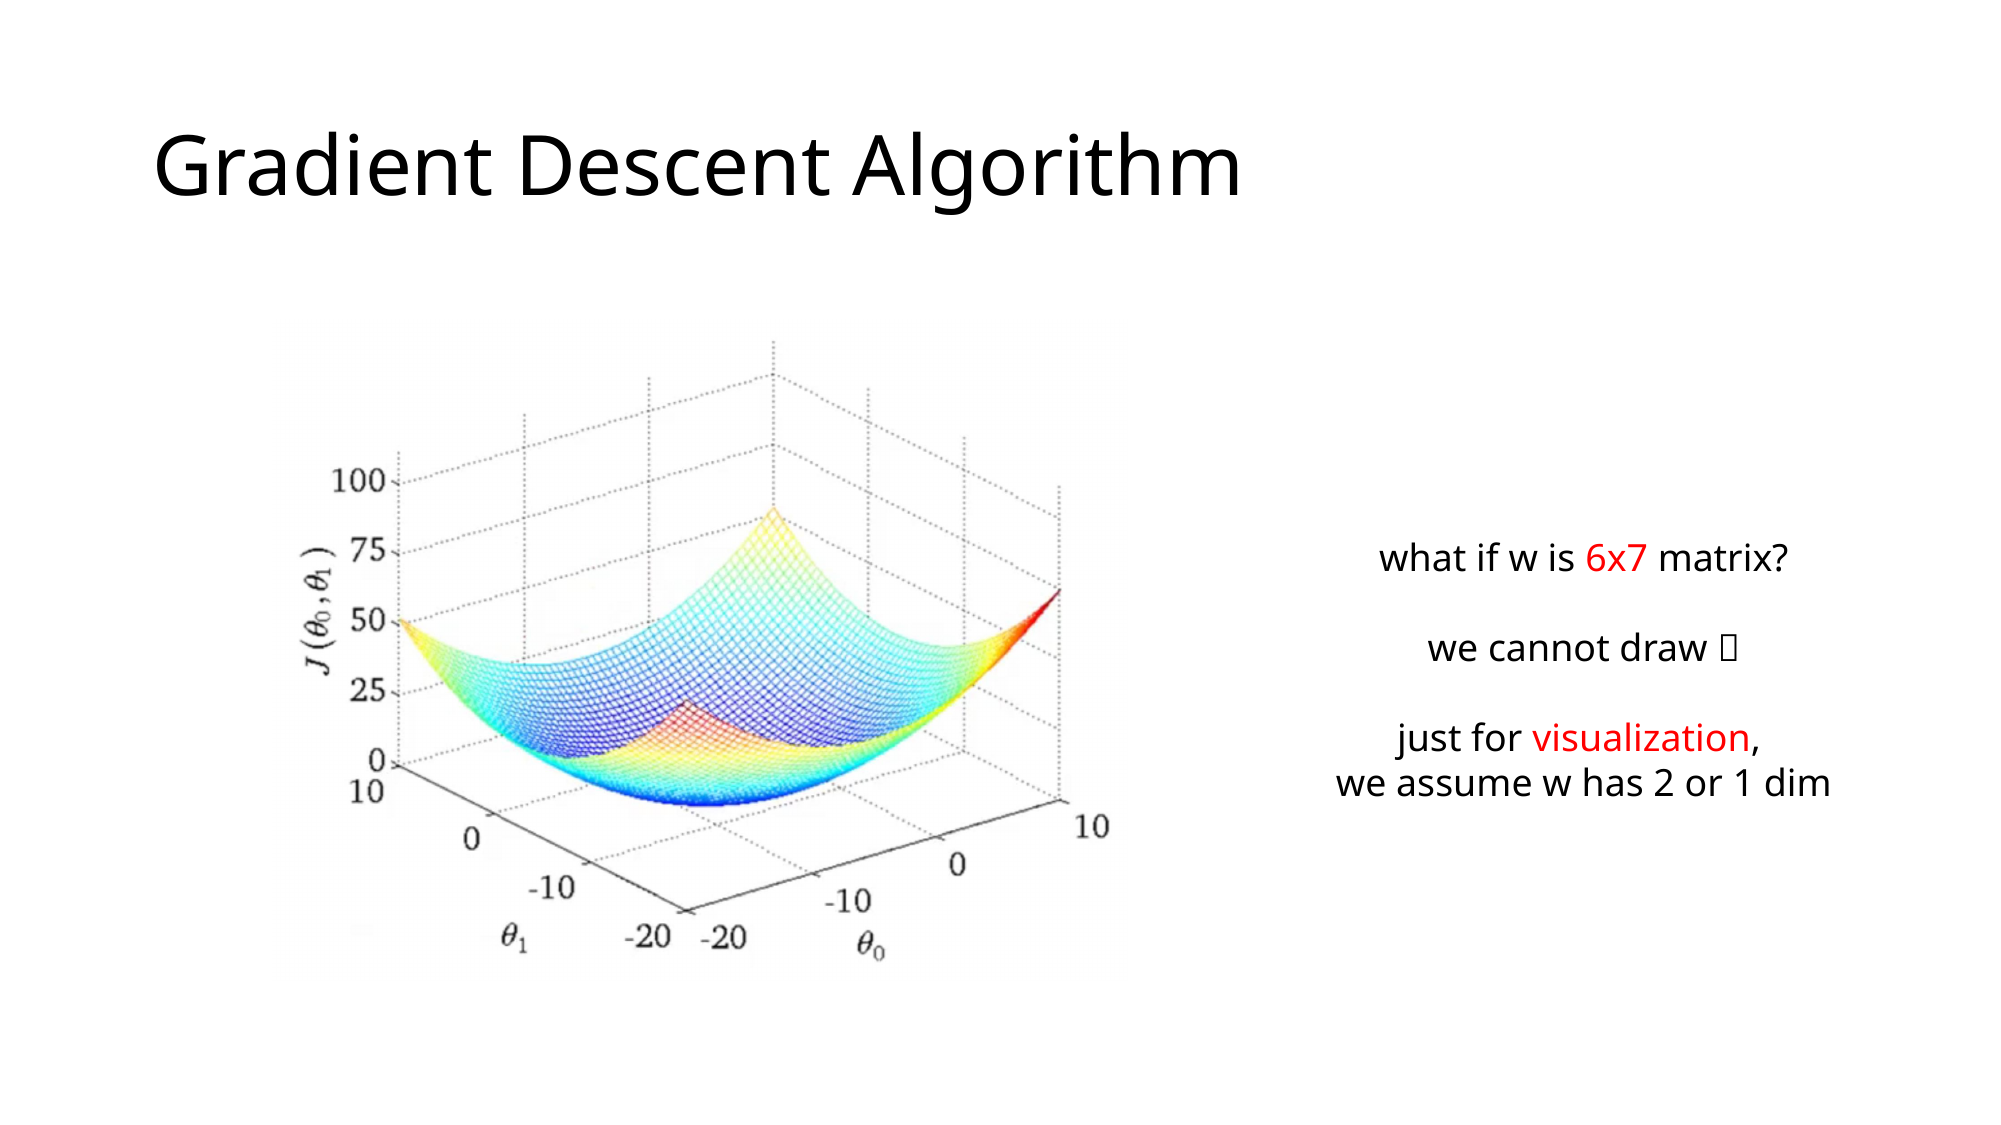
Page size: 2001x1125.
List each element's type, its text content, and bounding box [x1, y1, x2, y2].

title Gradient Descent Algorithm [137, 59, 1863, 278]
text_box what if w is 6x7 matrix? we cannot draw  just for visualization, we assume w has 2 or 1 dim [1320, 526, 1847, 812]
picture [272, 319, 1128, 981]
